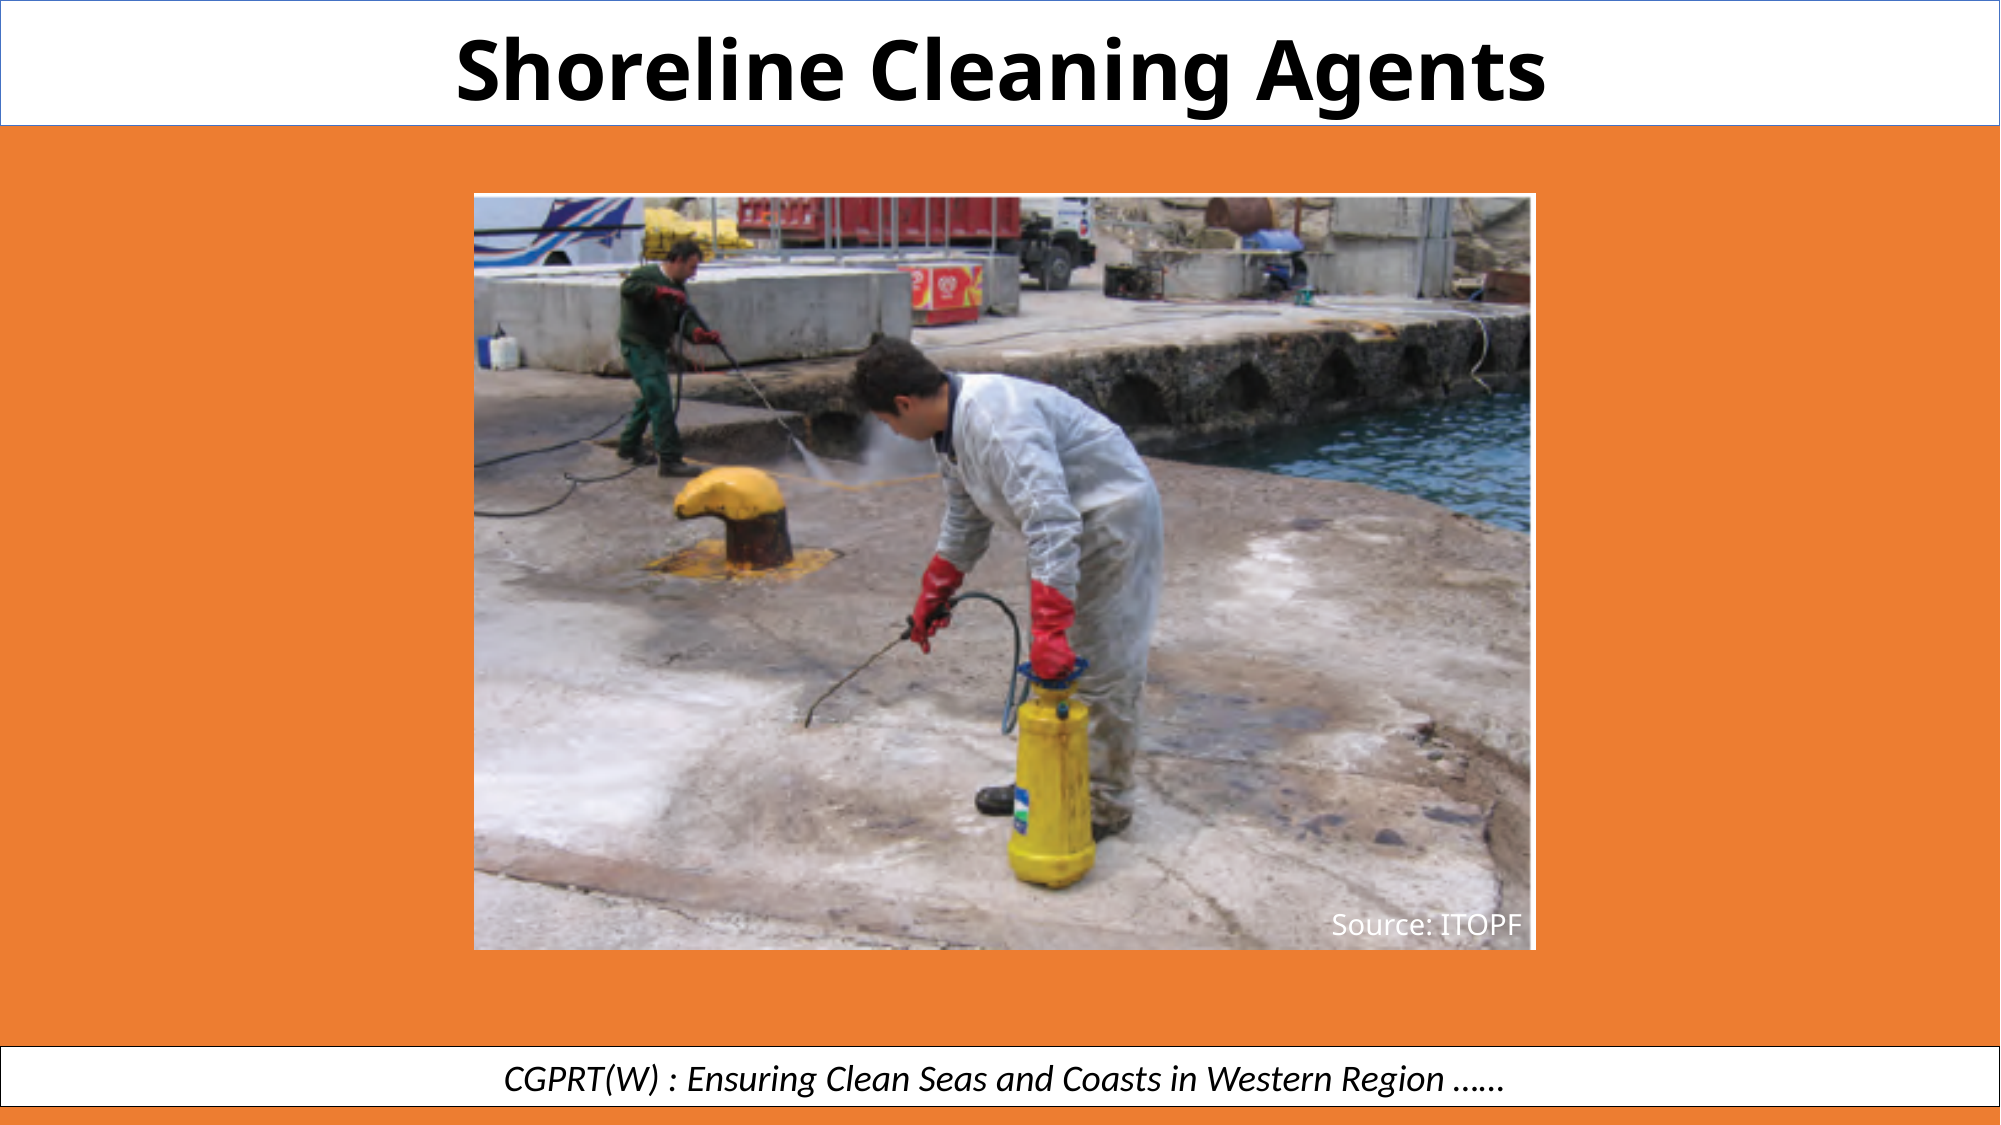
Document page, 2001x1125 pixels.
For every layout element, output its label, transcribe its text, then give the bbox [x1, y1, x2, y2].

picture [474, 193, 1536, 950]
text_box [0, 0, 2000, 126]
text_box CGPRT(W) : Ensuring Clean Seas and Coasts in Western Region …… [0, 1046, 2000, 1107]
text_box Shoreline Cleaning Agents [74, 21, 1929, 114]
